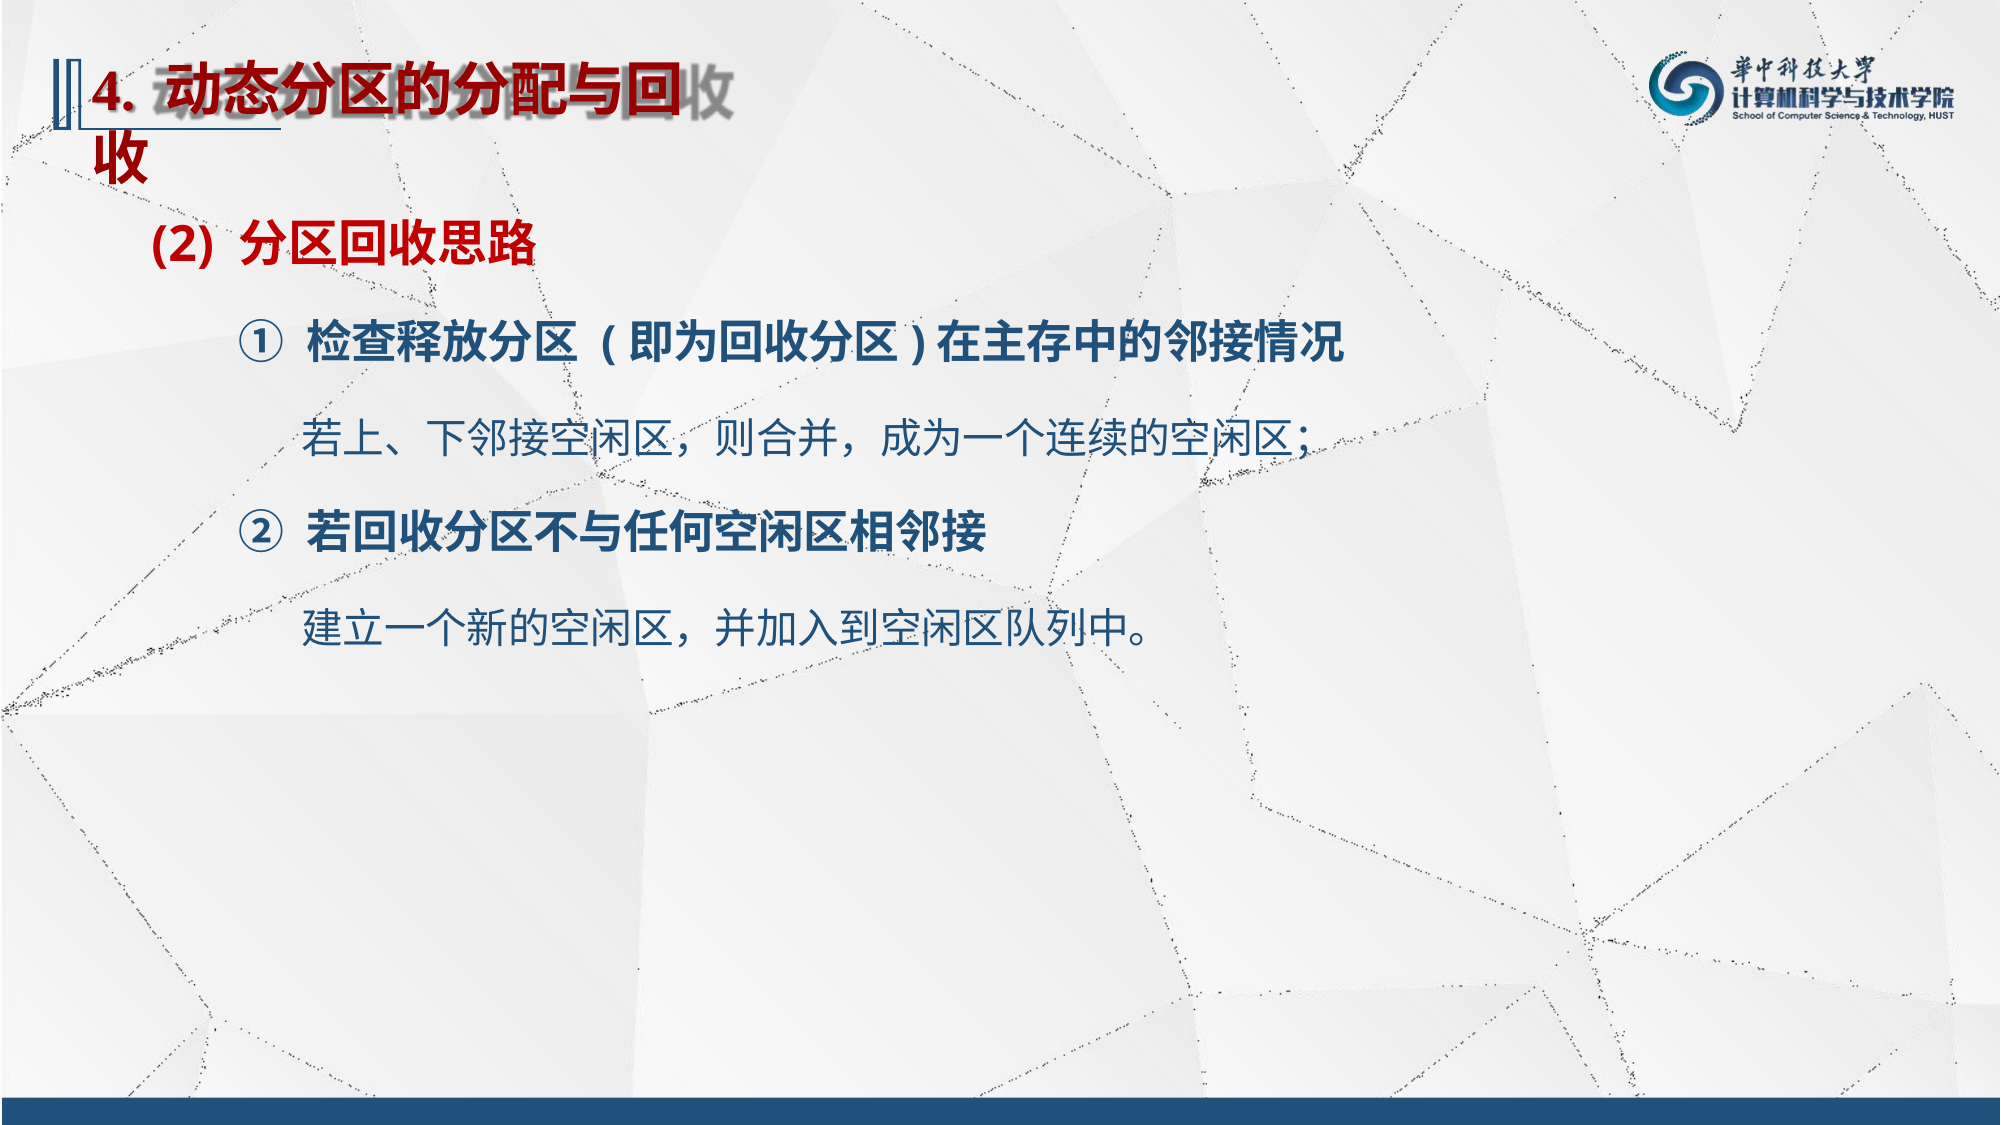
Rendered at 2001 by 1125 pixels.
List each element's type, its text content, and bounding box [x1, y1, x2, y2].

picture [0, 0, 2000, 1125]
text_box (2) 分区回收思路 ① 检查释放分区 (即为回收分区)在主存中的邻接情况 若上、下邻接空闲区，则合并，成为一个连续的空闲区； ② 若回收分区不与任何空闲区相邻接 建立一个新的空闲区，并加入到空闲区队列中。 [149, 208, 1347, 652]
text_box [55, 34, 774, 165]
title 4. 动态分区的分配与回收 [89, 173, 735, 240]
